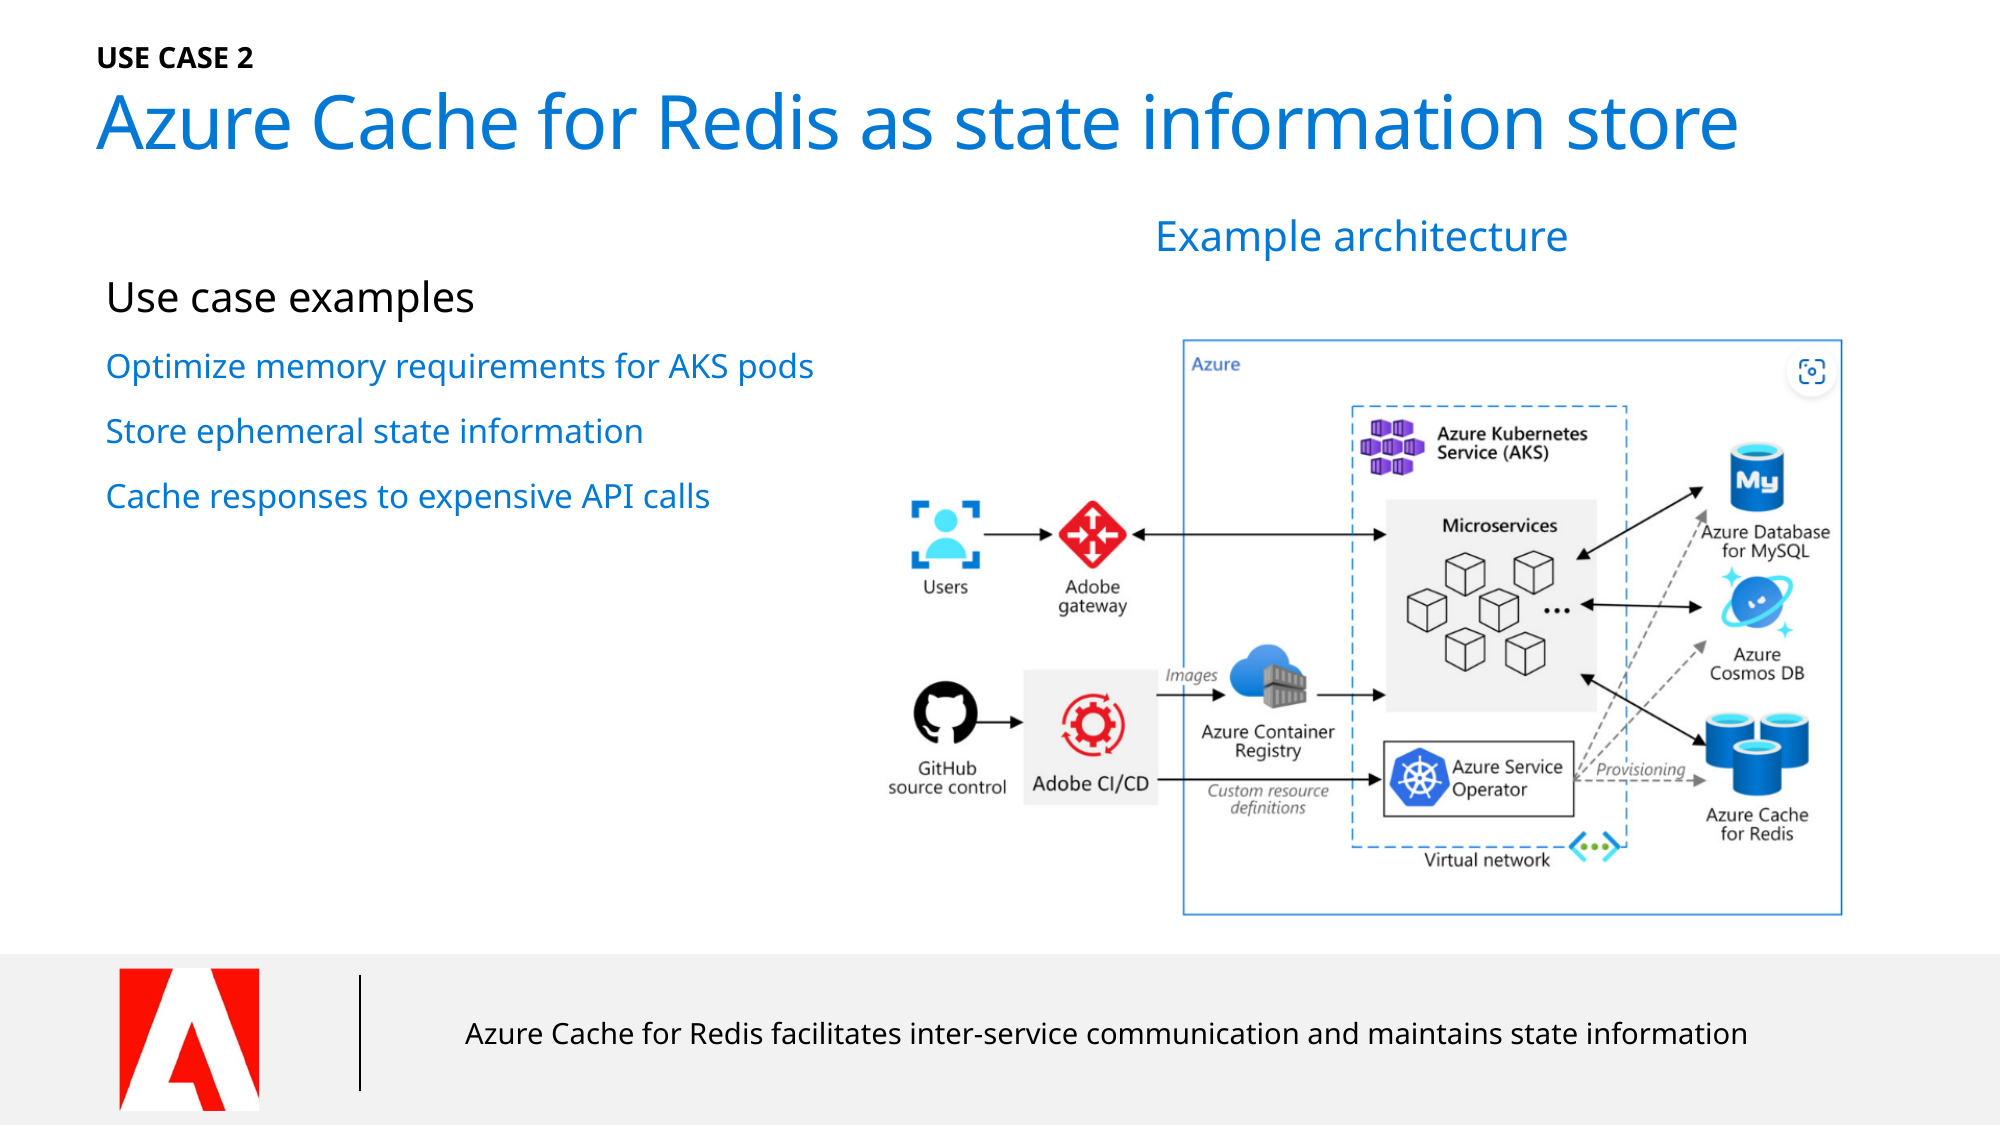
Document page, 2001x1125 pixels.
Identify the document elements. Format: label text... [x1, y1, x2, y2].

text_box Use case examples Optimize memory requirements for AKS pods Store ephemeral state information Cache responses to expensive API calls [105, 270, 883, 516]
text_box USE CASE 2 [96, 39, 466, 75]
title Azure Cache for Redis as state information store [96, 75, 1904, 166]
text_box [0, 953, 2000, 1125]
text_box Azure Cache for Redis facilitates inter-service communication and maintains state information [450, 989, 1772, 1076]
picture [881, 281, 1890, 941]
text_box Example architecture [1154, 209, 1738, 260]
picture [118, 968, 260, 1111]
